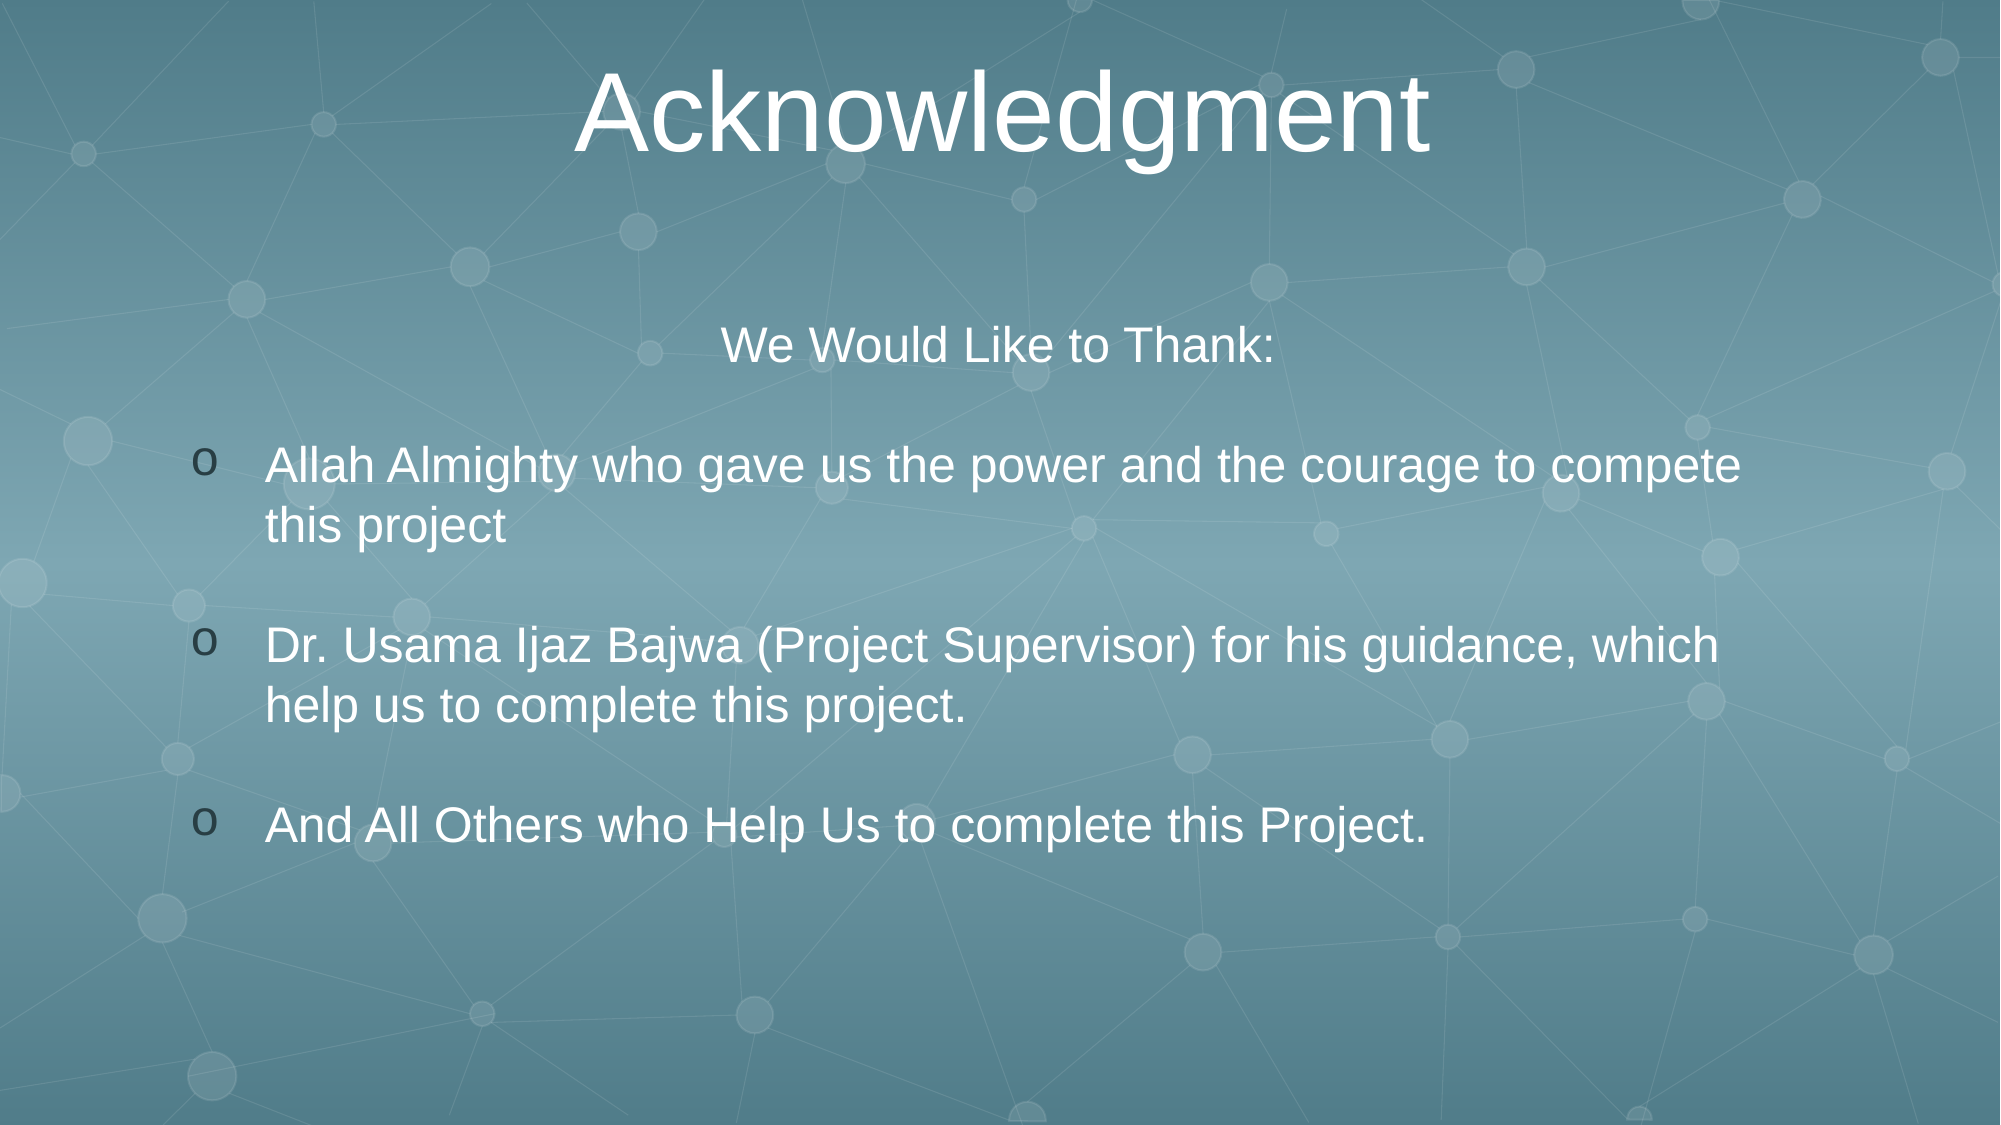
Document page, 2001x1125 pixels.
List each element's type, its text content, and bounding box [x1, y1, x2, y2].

text_box We Would Like to Thank: Allah Almighty who gave us the power and the courage to compete this project Dr. Usama Ijaz Bajwa (Project Supervisor) for his guidance, which help us to complete this project. And All Others who Help Us to complete this Project. [99, 304, 1822, 920]
list Acknowledgment [53, 55, 1952, 175]
